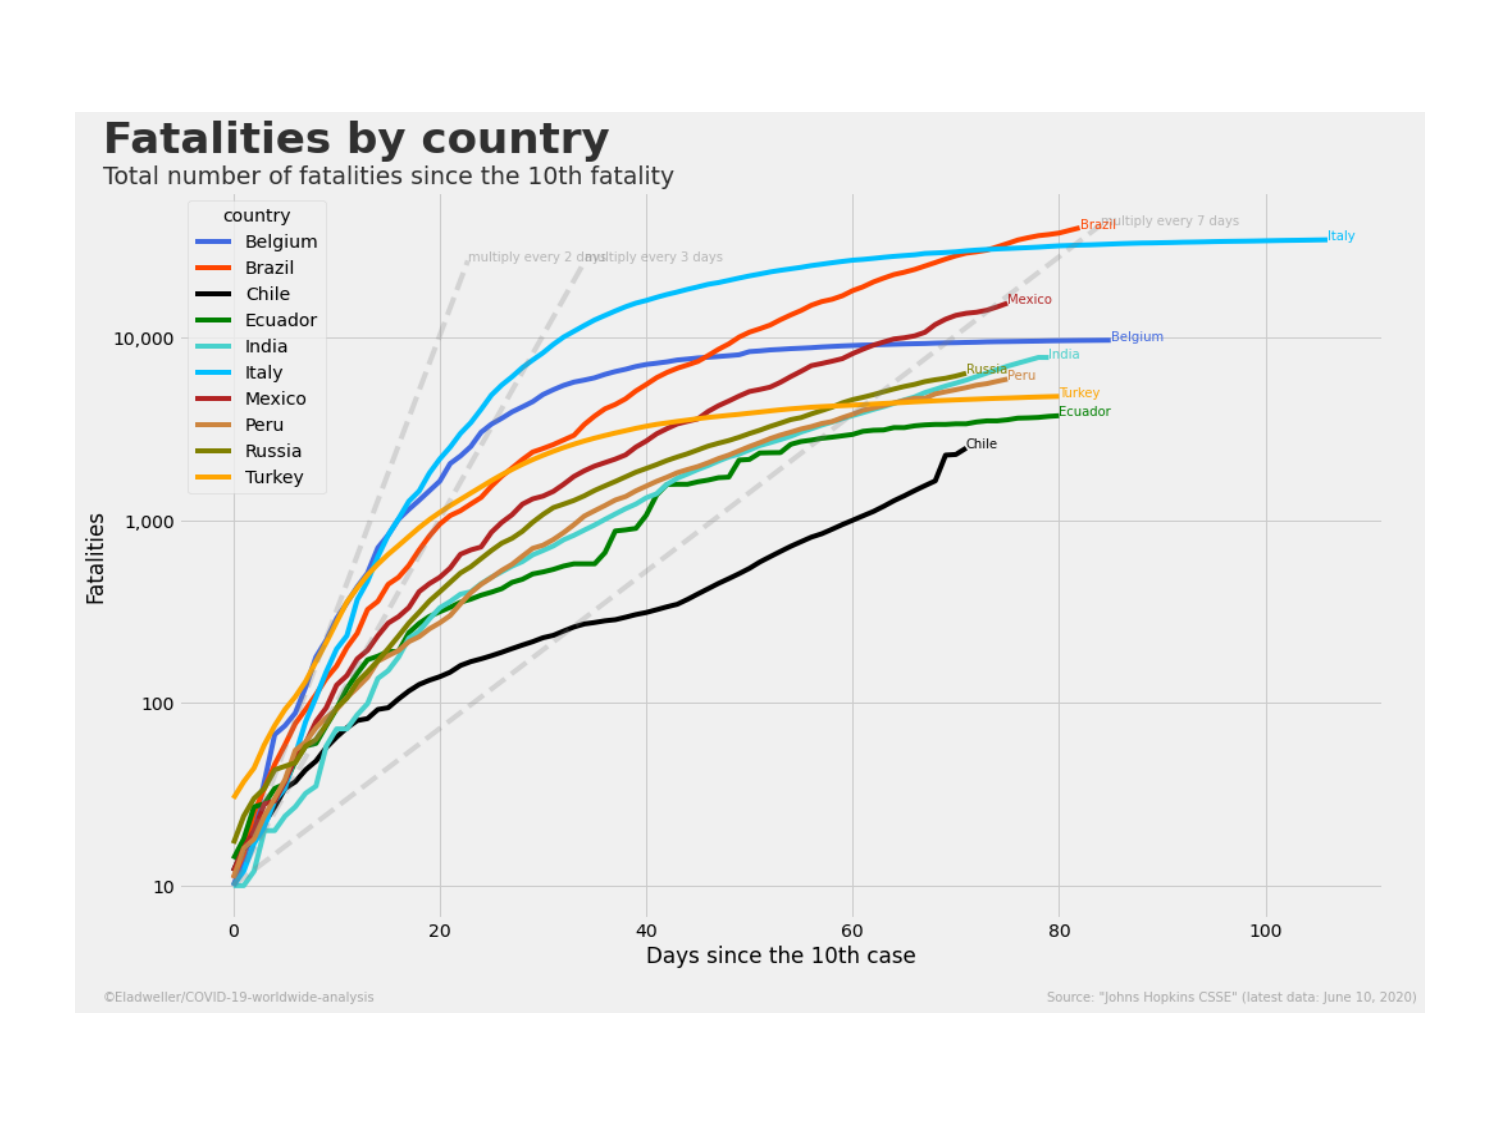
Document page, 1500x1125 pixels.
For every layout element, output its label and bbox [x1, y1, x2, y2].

picture [74, 112, 1426, 1013]
